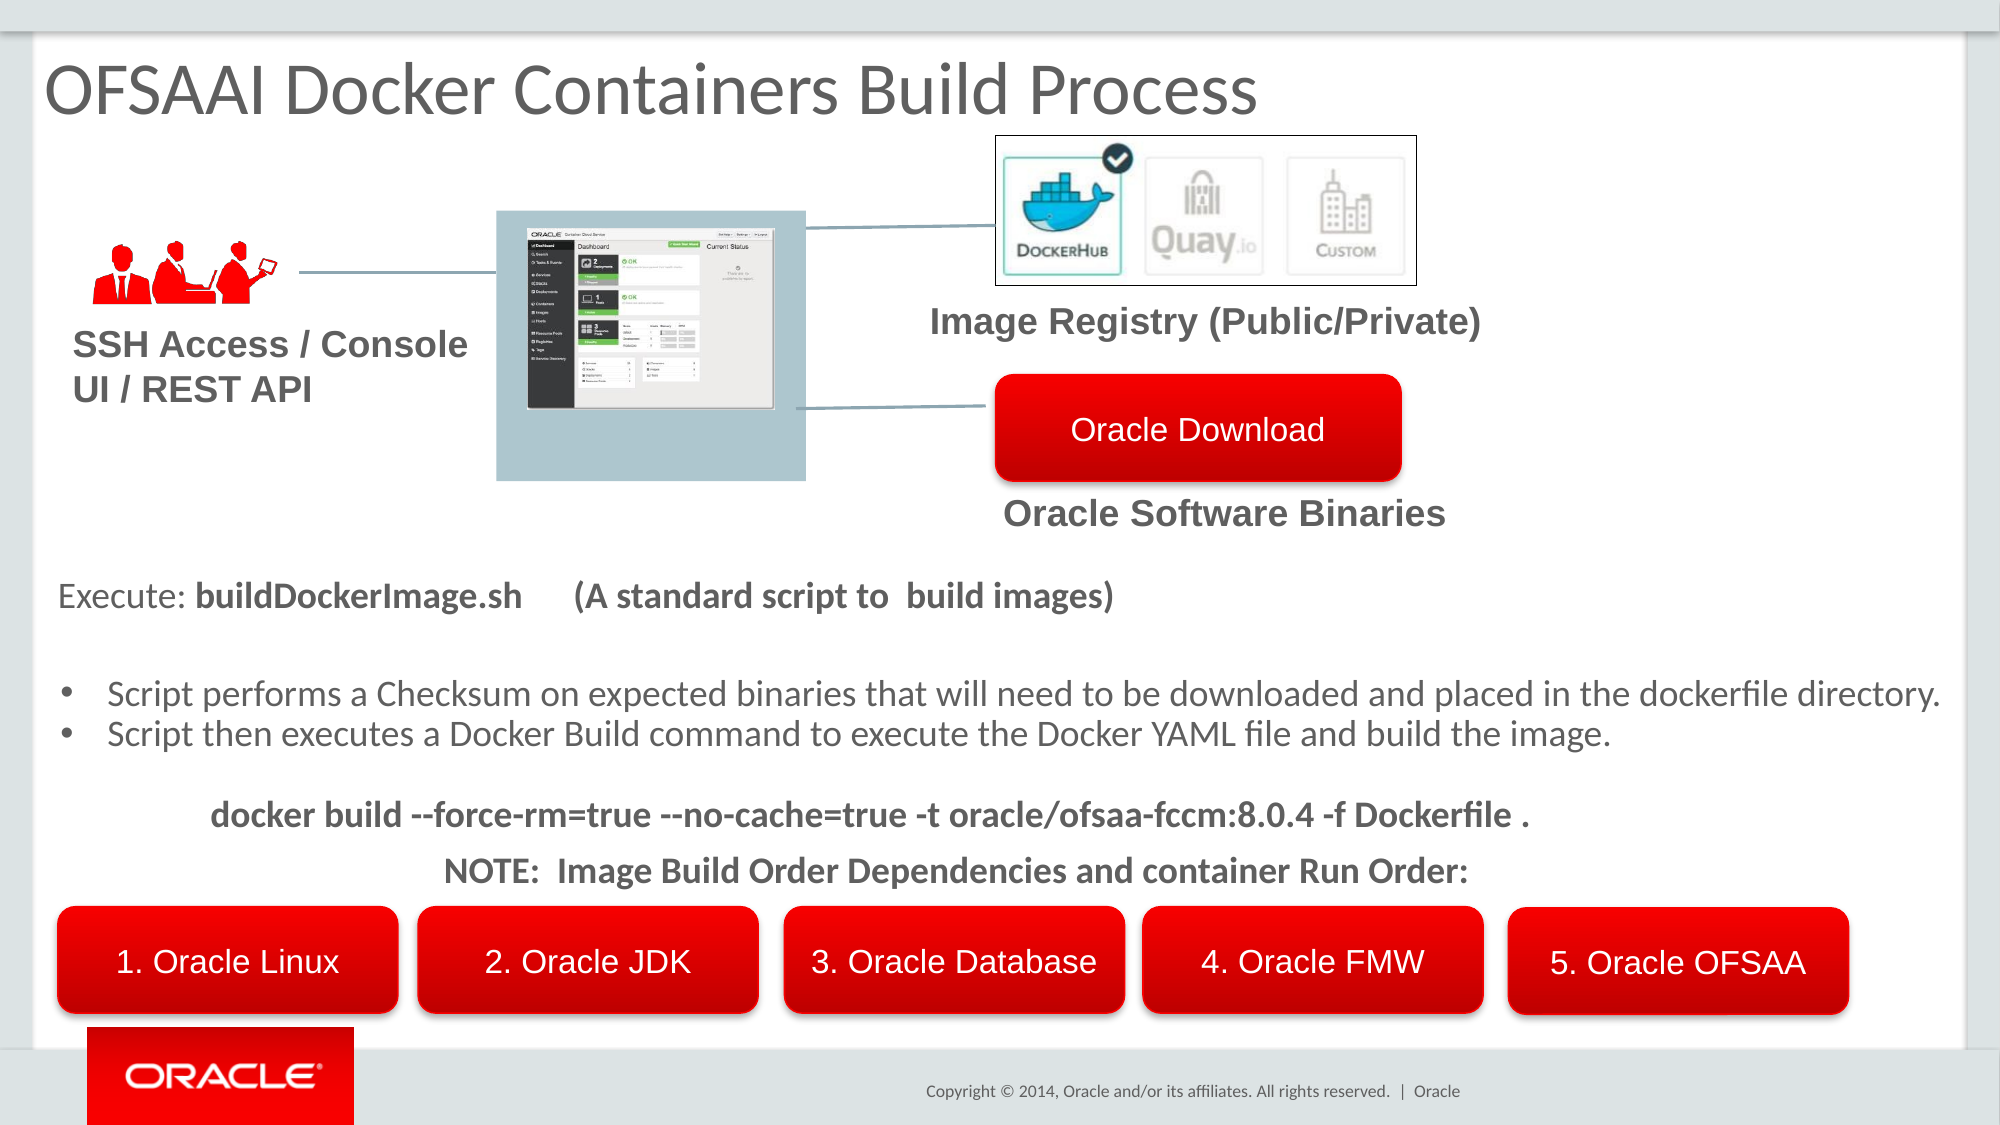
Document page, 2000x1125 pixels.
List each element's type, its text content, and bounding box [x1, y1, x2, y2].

picture [526, 227, 776, 410]
text_box SSH Access / Console UI / REST API [57, 312, 506, 417]
text_box NOTE: Image Build Order Dependencies and container Run Order: [443, 851, 1509, 890]
text_box Oracle Software Binaries [988, 481, 1462, 541]
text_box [805, 225, 996, 229]
text_box Image Registry (Public/Private) [915, 289, 1497, 350]
text_box Execute: buildDockerImage.sh (A standard script to build images) [57, 576, 1586, 641]
text_box Script performs a Checksum on expected binaries that will need to be downloaded and placed in the dockerfile directory. Script then executes a Docker Build command to execute the Docker YAML file and build the image. docker build --force-rm=true --no-cache=true -t oracle/ofsaa-fccm:8.0.4 -f Dockerfile . [60, 673, 1953, 859]
text_box 2. Oracle JDK [417, 905, 759, 1014]
text_box 5. Oracle OFSAA [1507, 907, 1850, 1016]
picture [87, 1027, 354, 1125]
text_box 3. Oracle Database [783, 905, 1126, 1014]
text_box 4. Oracle FMW [1142, 905, 1484, 1014]
text_box 1. Oracle Linux [57, 905, 399, 1014]
footer Oracle [1414, 1075, 1865, 1106]
text_box OFSAAI Docker Containers Build Process [44, 0, 1870, 130]
text_box [496, 210, 806, 482]
picture [995, 135, 1417, 286]
text_box Oracle Download [994, 373, 1402, 481]
picture [68, 225, 300, 319]
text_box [795, 405, 987, 409]
